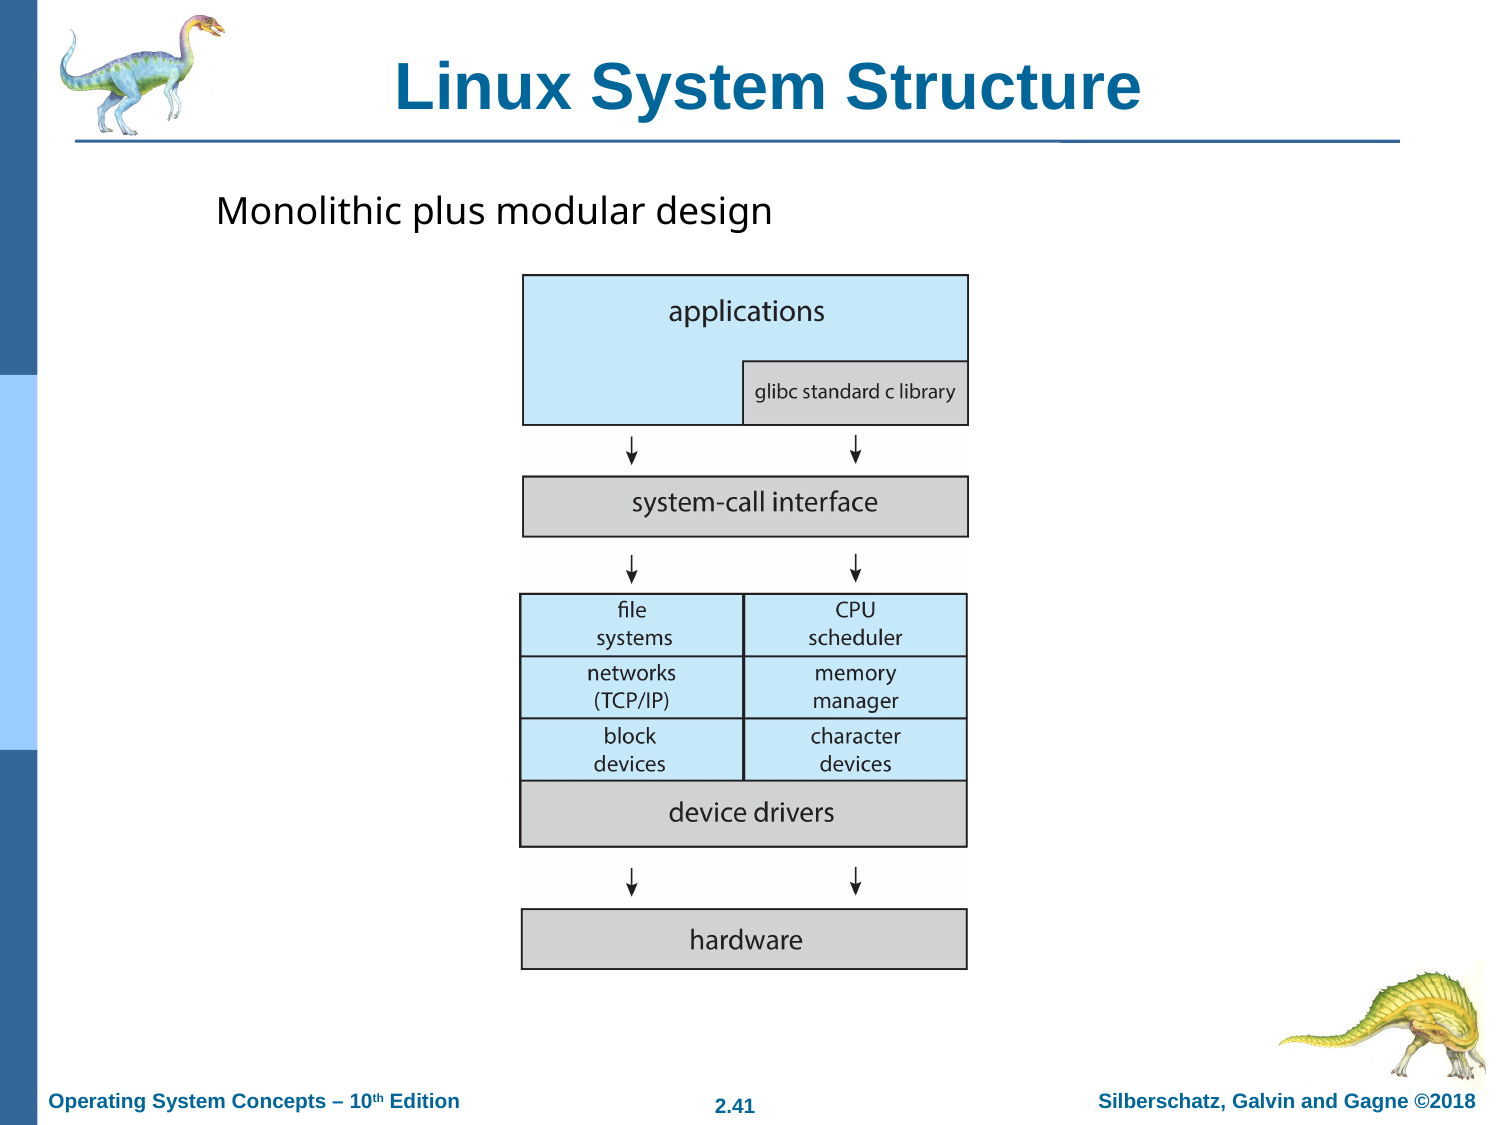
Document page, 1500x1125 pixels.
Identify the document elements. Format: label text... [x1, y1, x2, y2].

title Linux System Structure [141, 35, 1396, 130]
picture [46, 0, 243, 149]
picture [518, 274, 969, 970]
picture [1275, 959, 1486, 1090]
text_box Monolithic plus modular design [200, 179, 1348, 240]
